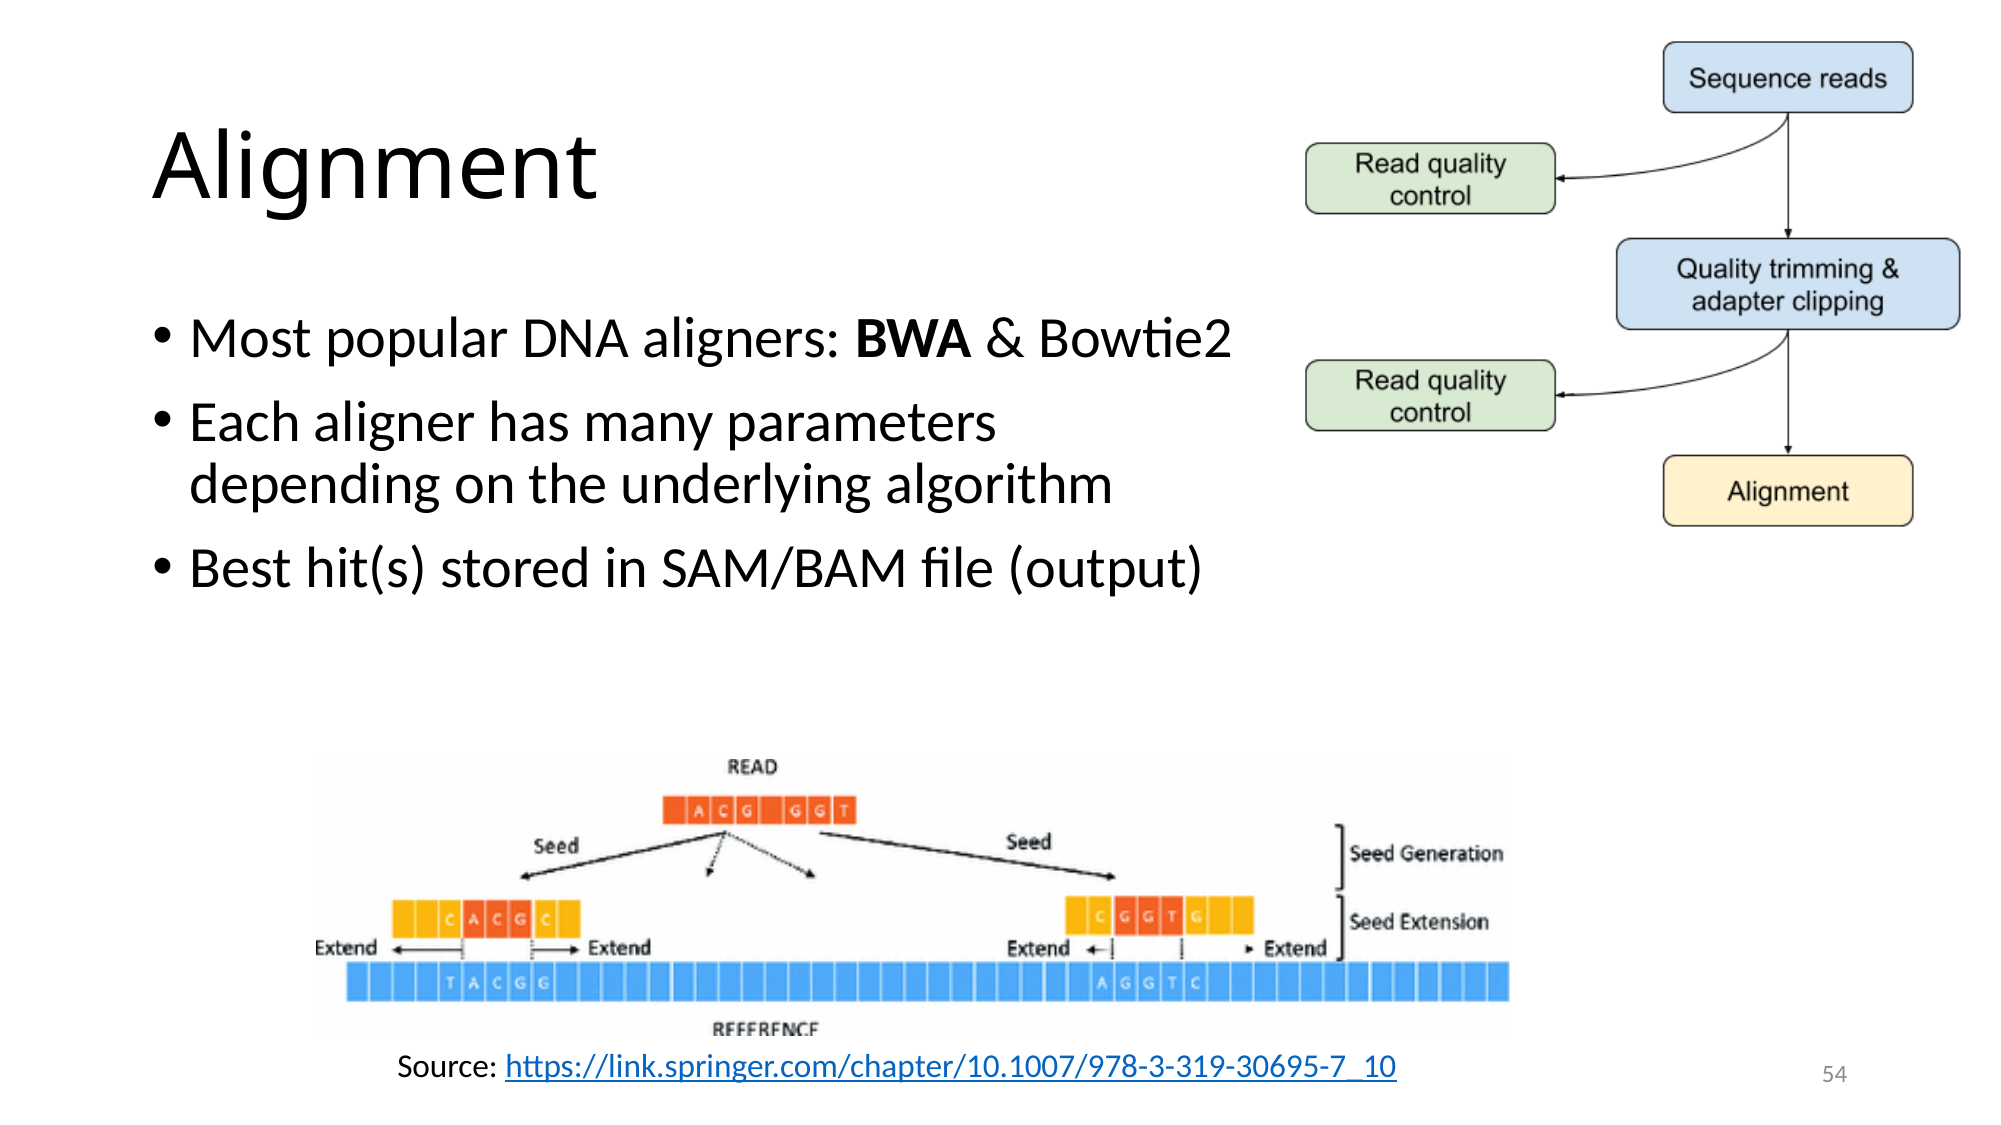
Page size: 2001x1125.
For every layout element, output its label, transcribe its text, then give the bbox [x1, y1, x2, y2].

picture [316, 0, 2000, 1125]
title Alignment [137, 59, 1200, 278]
text_box Source: https://link.springer.com/chapter/10.1007/978-3-319-30695-7_10 [382, 1037, 1200, 1092]
list Most popular DNA aligners: BWA & Bowtie2 Each aligner has many parameters depending on the underlying algorithm Best hit(s) stored in SAM/BAM file (output) [137, 299, 1200, 1014]
